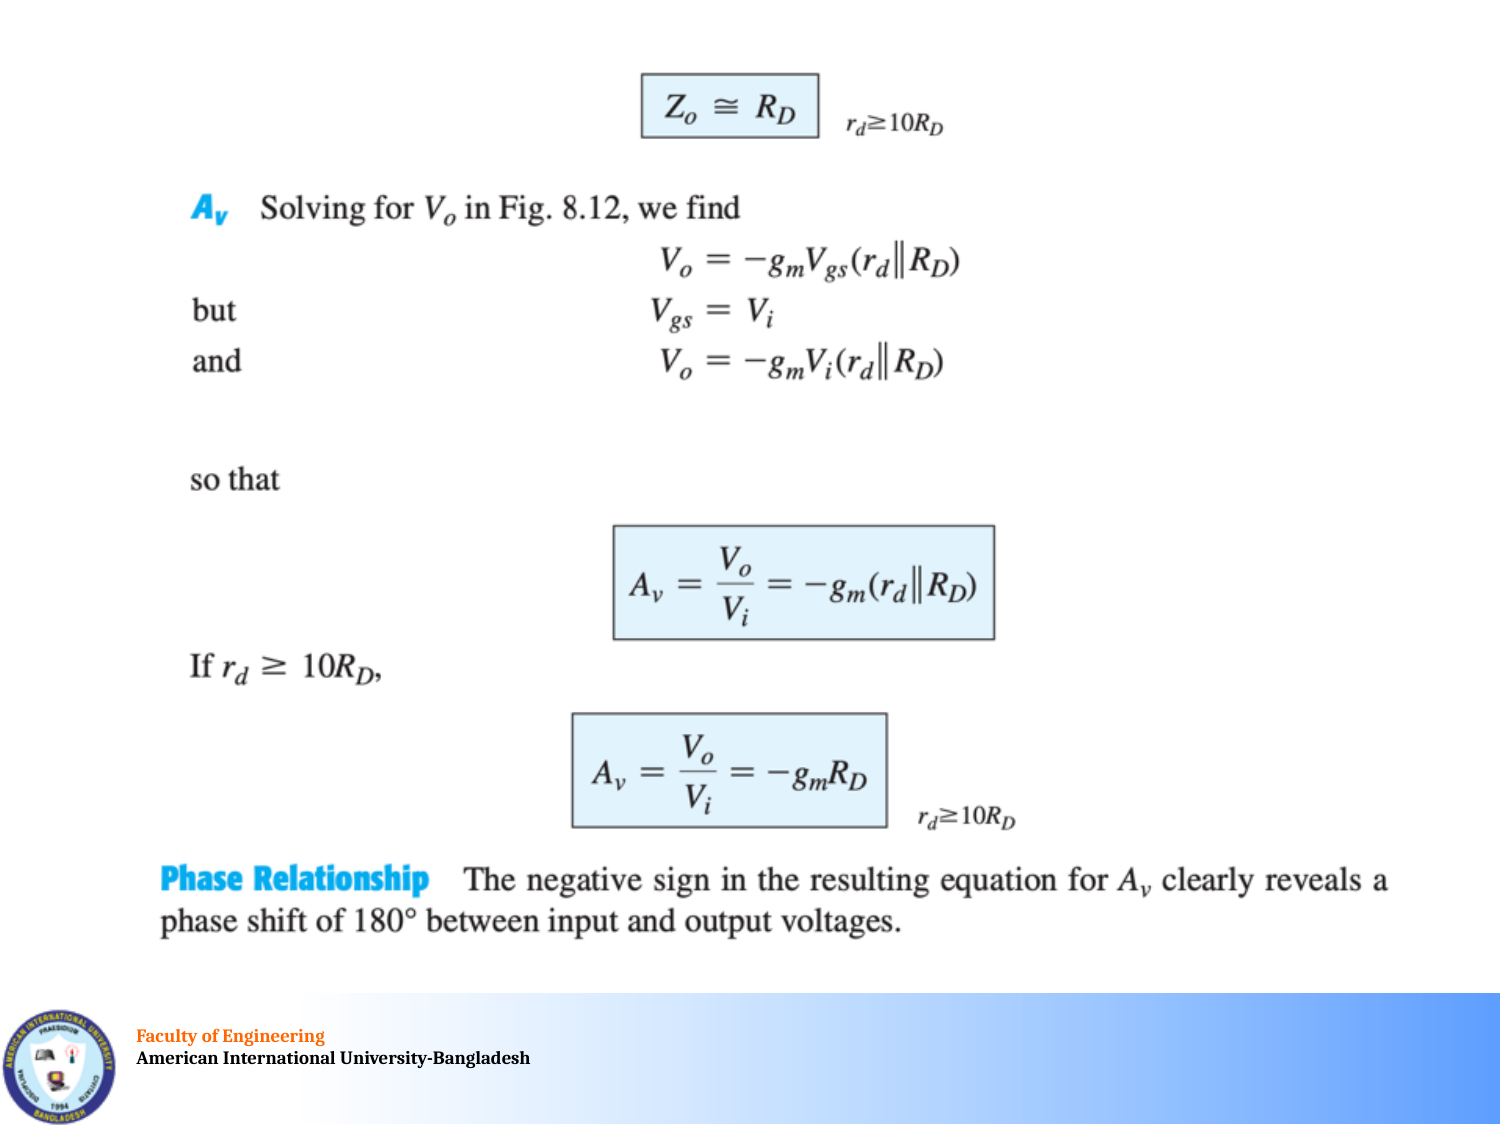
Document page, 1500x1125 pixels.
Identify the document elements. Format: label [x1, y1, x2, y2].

picture [149, 59, 1405, 955]
picture [0, 1007, 119, 1125]
